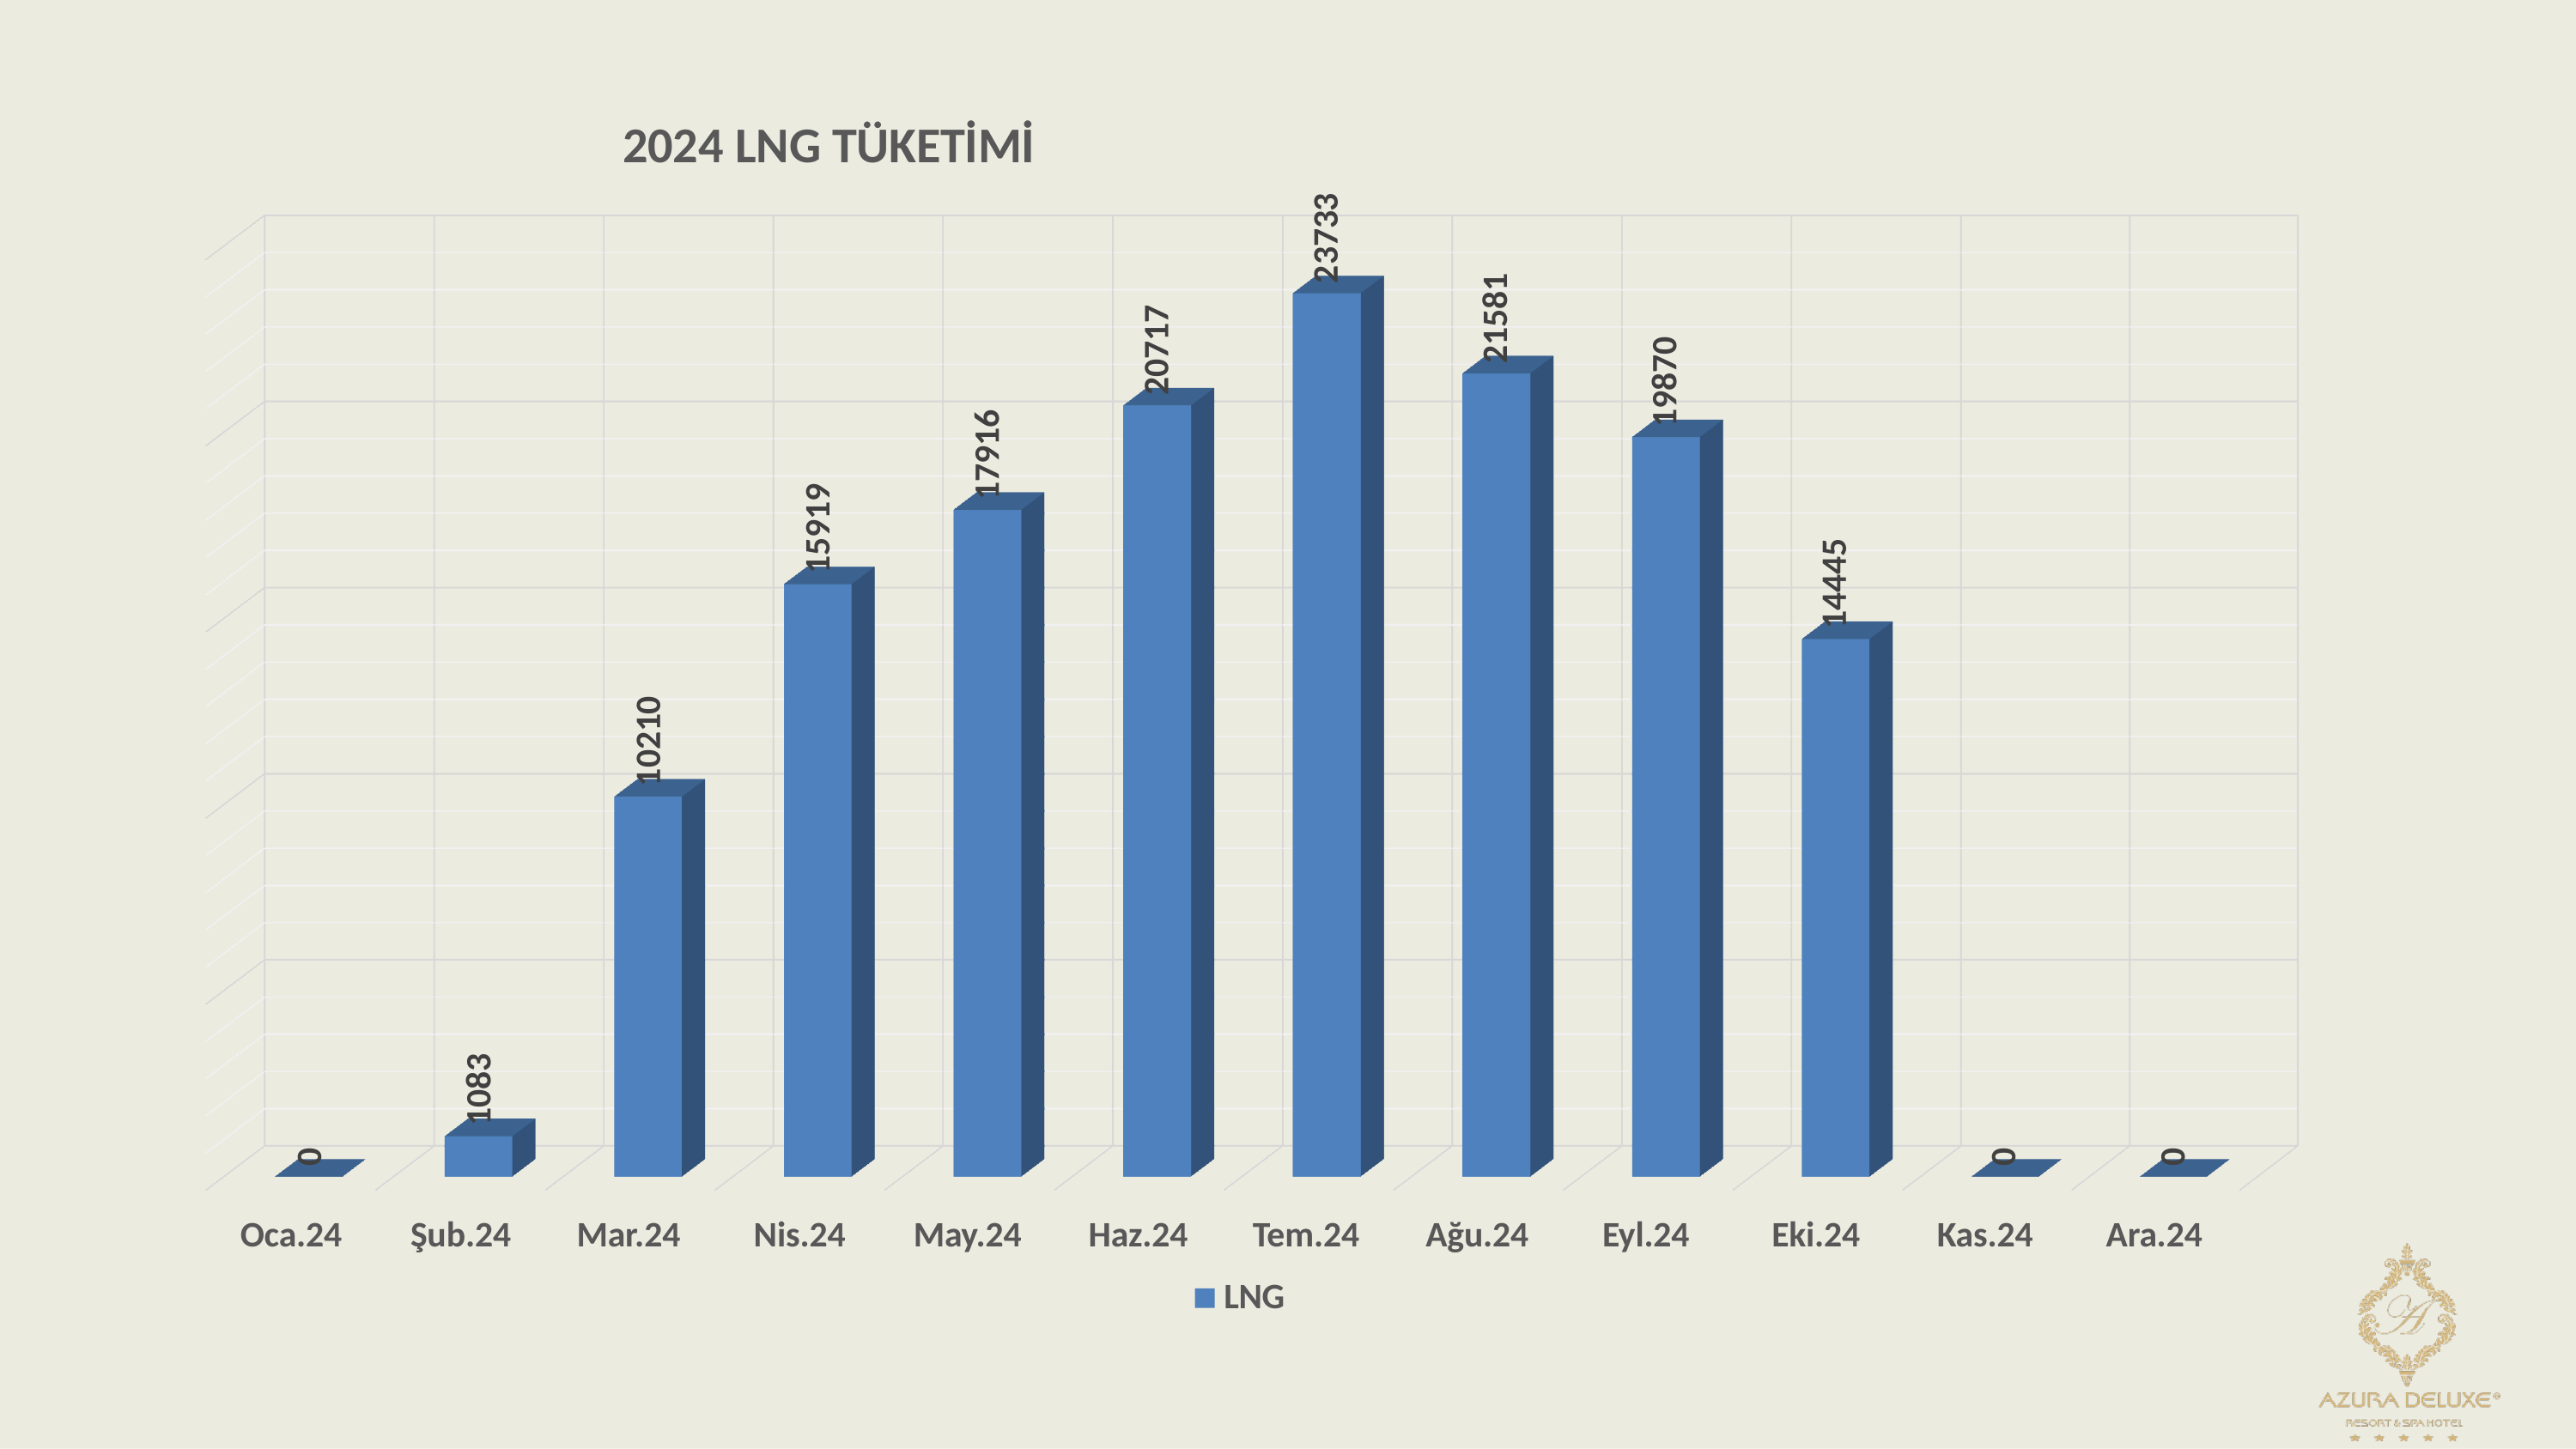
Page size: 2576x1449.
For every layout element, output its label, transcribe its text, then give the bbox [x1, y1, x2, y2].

picture [203, 209, 2306, 1194]
text_box Oca.24 [238, 1209, 345, 1254]
text_box Ara.24 [2104, 1209, 2207, 1254]
text_box Şub.24 [408, 1209, 513, 1254]
text_box May.24 [911, 1209, 1027, 1254]
text_box Ağu.24 [1424, 1209, 1532, 1254]
picture [2200, 1239, 2576, 1449]
text_box Kas.24 [1935, 1209, 2037, 1254]
text_box Nis.24 [751, 1209, 848, 1254]
text_box Eyl.24 [1601, 1209, 1694, 1254]
text_box 23733 [1309, 190, 1349, 206]
title 2024 LNG TÜKETİMİ [620, 111, 1039, 206]
text_box [1194, 1288, 1215, 1308]
text_box Haz.24 [1086, 1209, 1191, 1254]
text_box Tem.24 LNG [1222, 1203, 1365, 1316]
text_box Mar.24 [574, 1209, 686, 1254]
text_box Eki.24 [1770, 1209, 1863, 1254]
